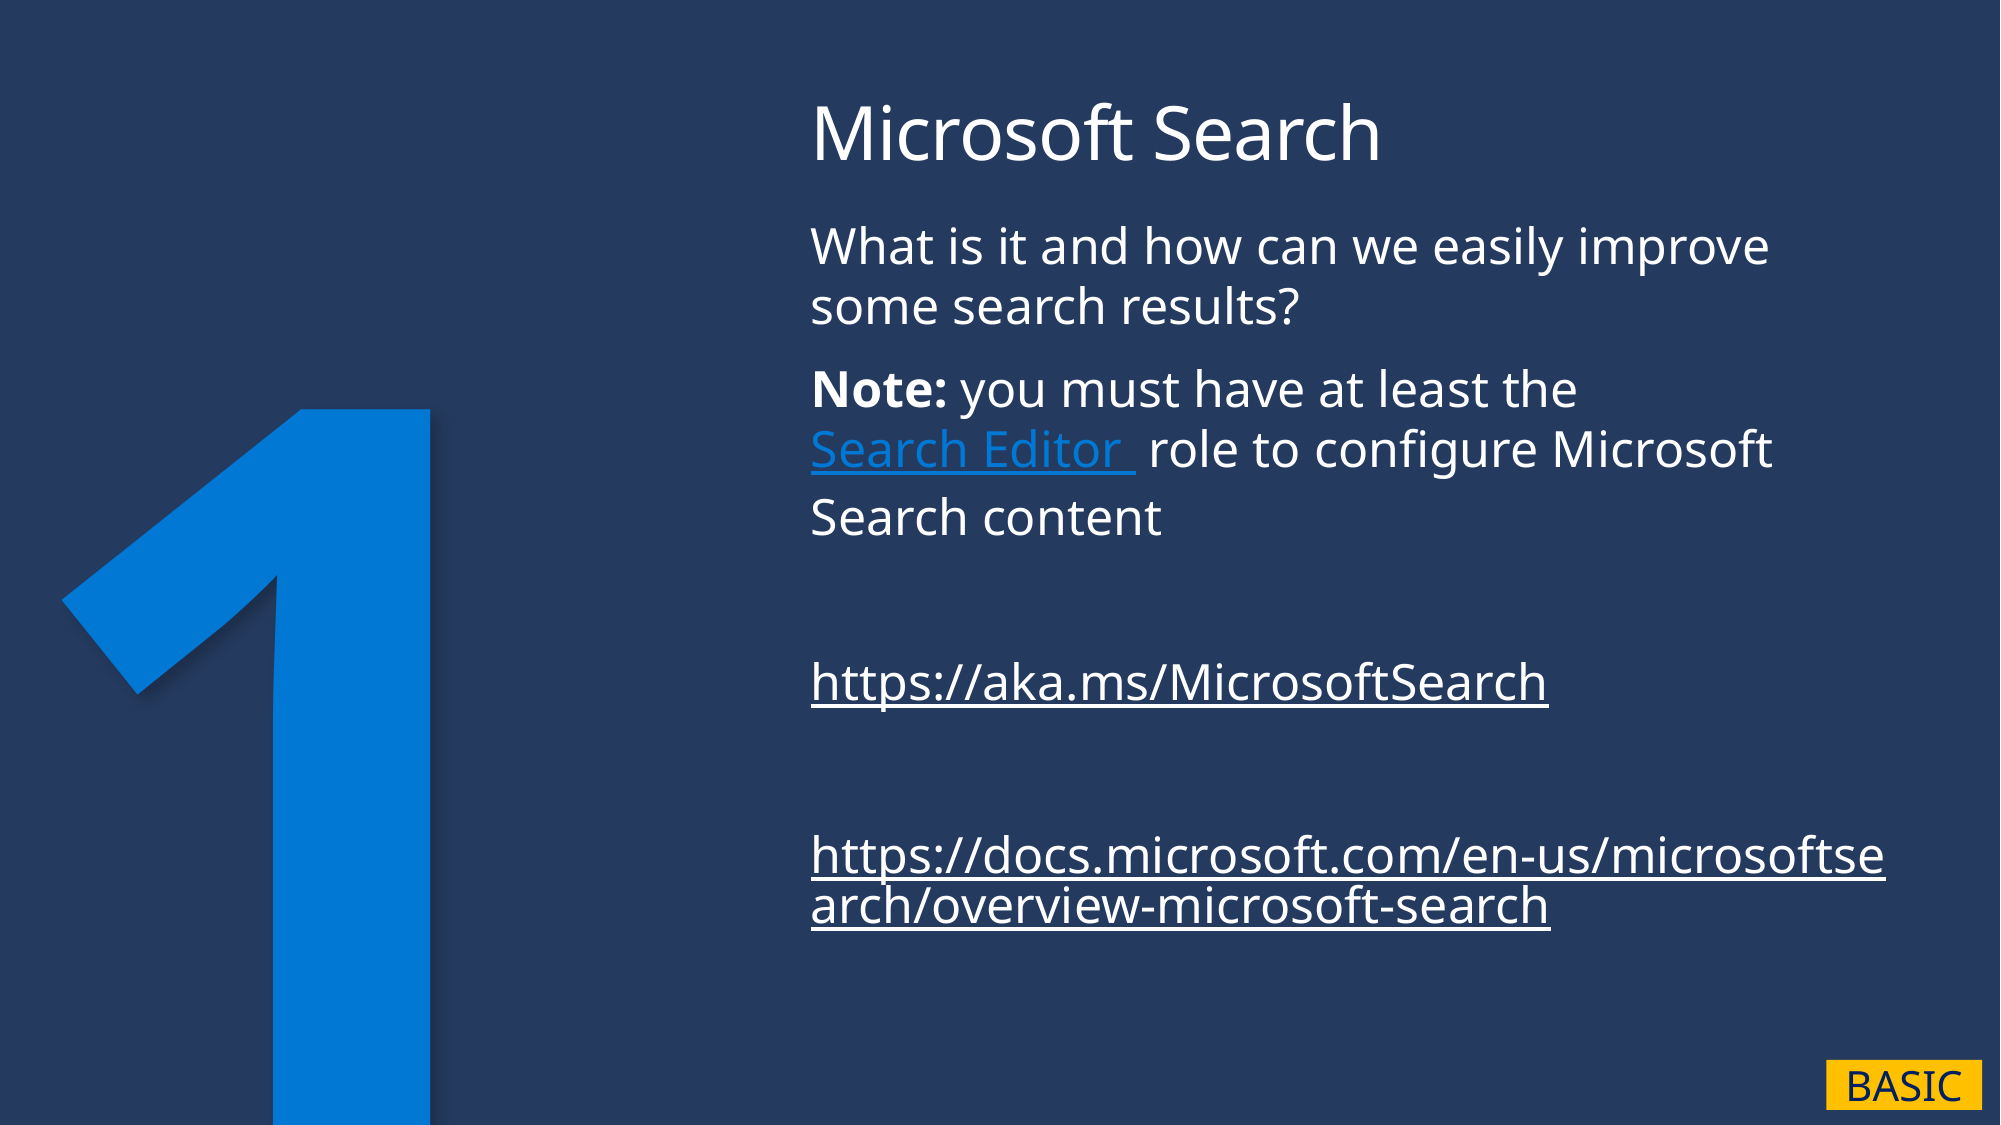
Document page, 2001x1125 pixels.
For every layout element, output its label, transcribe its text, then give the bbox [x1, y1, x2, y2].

list What is it and how can we easily improve some search results? Note: you must have at least the Search Editor role to configure Microsoft Search content https://aka.ms/MicrosoftSearch https://docs.microsoft.com/en-us/microsoftsearch/overview-microsoft-search [810, 214, 1905, 563]
title Microsoft Search [810, 96, 1905, 214]
text_box BASIC [1826, 1059, 1983, 1110]
